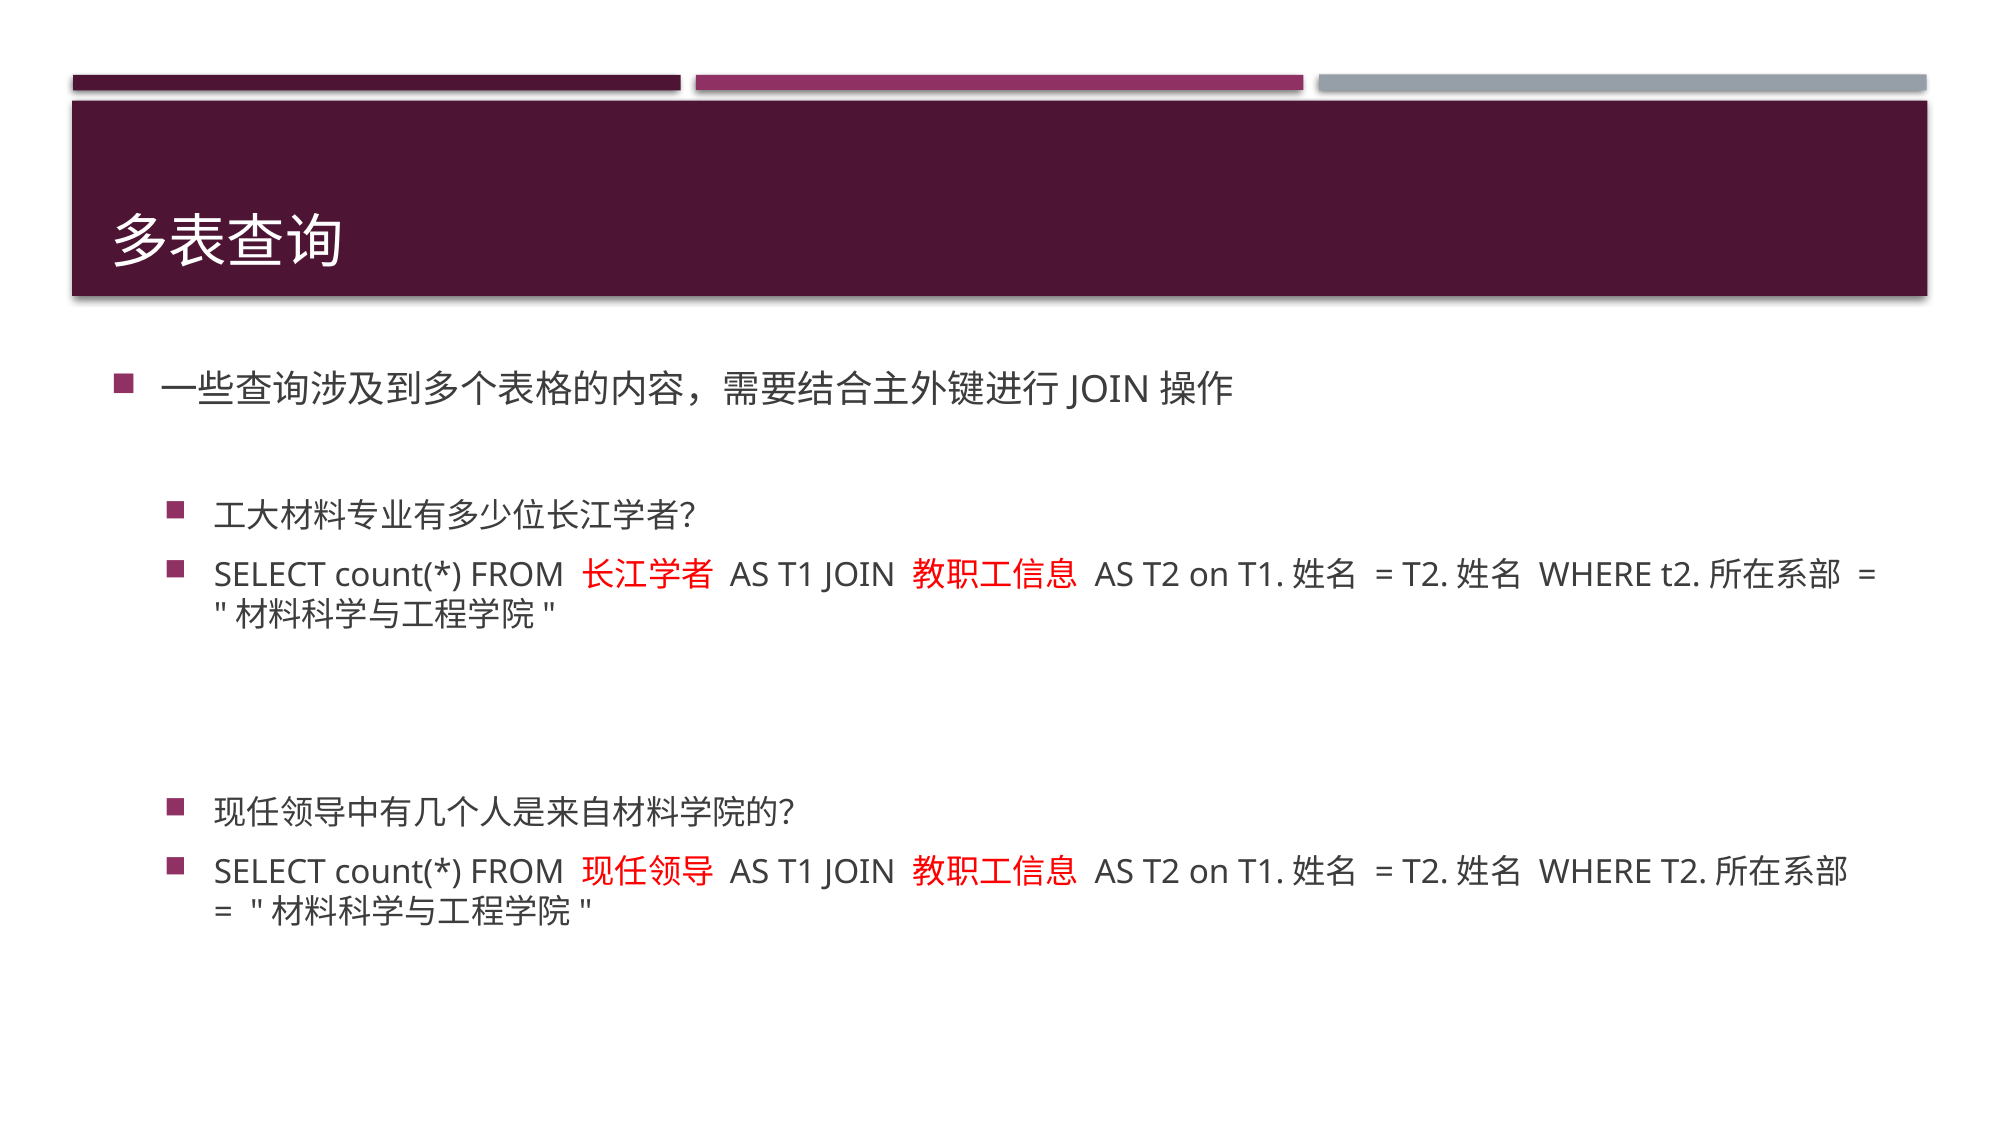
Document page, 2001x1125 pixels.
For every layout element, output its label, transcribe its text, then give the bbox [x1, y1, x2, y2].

title 多表查询 [95, 115, 1905, 282]
list 一些查询涉及到多个表格的内容，需要结合主外键进行JOIN操作 工大材料专业有多少位长江学者？ SELECT count(*) FROM 长江学者 AS T1 JOIN 教职工信息 AS T2 on T1.姓名 = T2.姓名 WHERE t2.所在系部 = "材料科学与工程学院" 现任领导中有几个人是来自材料学院的？ SELECT count(*) FROM 现任领导 AS T1 JOIN 教职工信息 AS T2 on T1.姓名 = T2.姓名 WHERE T2.所在系部 = "材料科学与工程学院" [95, 357, 1905, 962]
